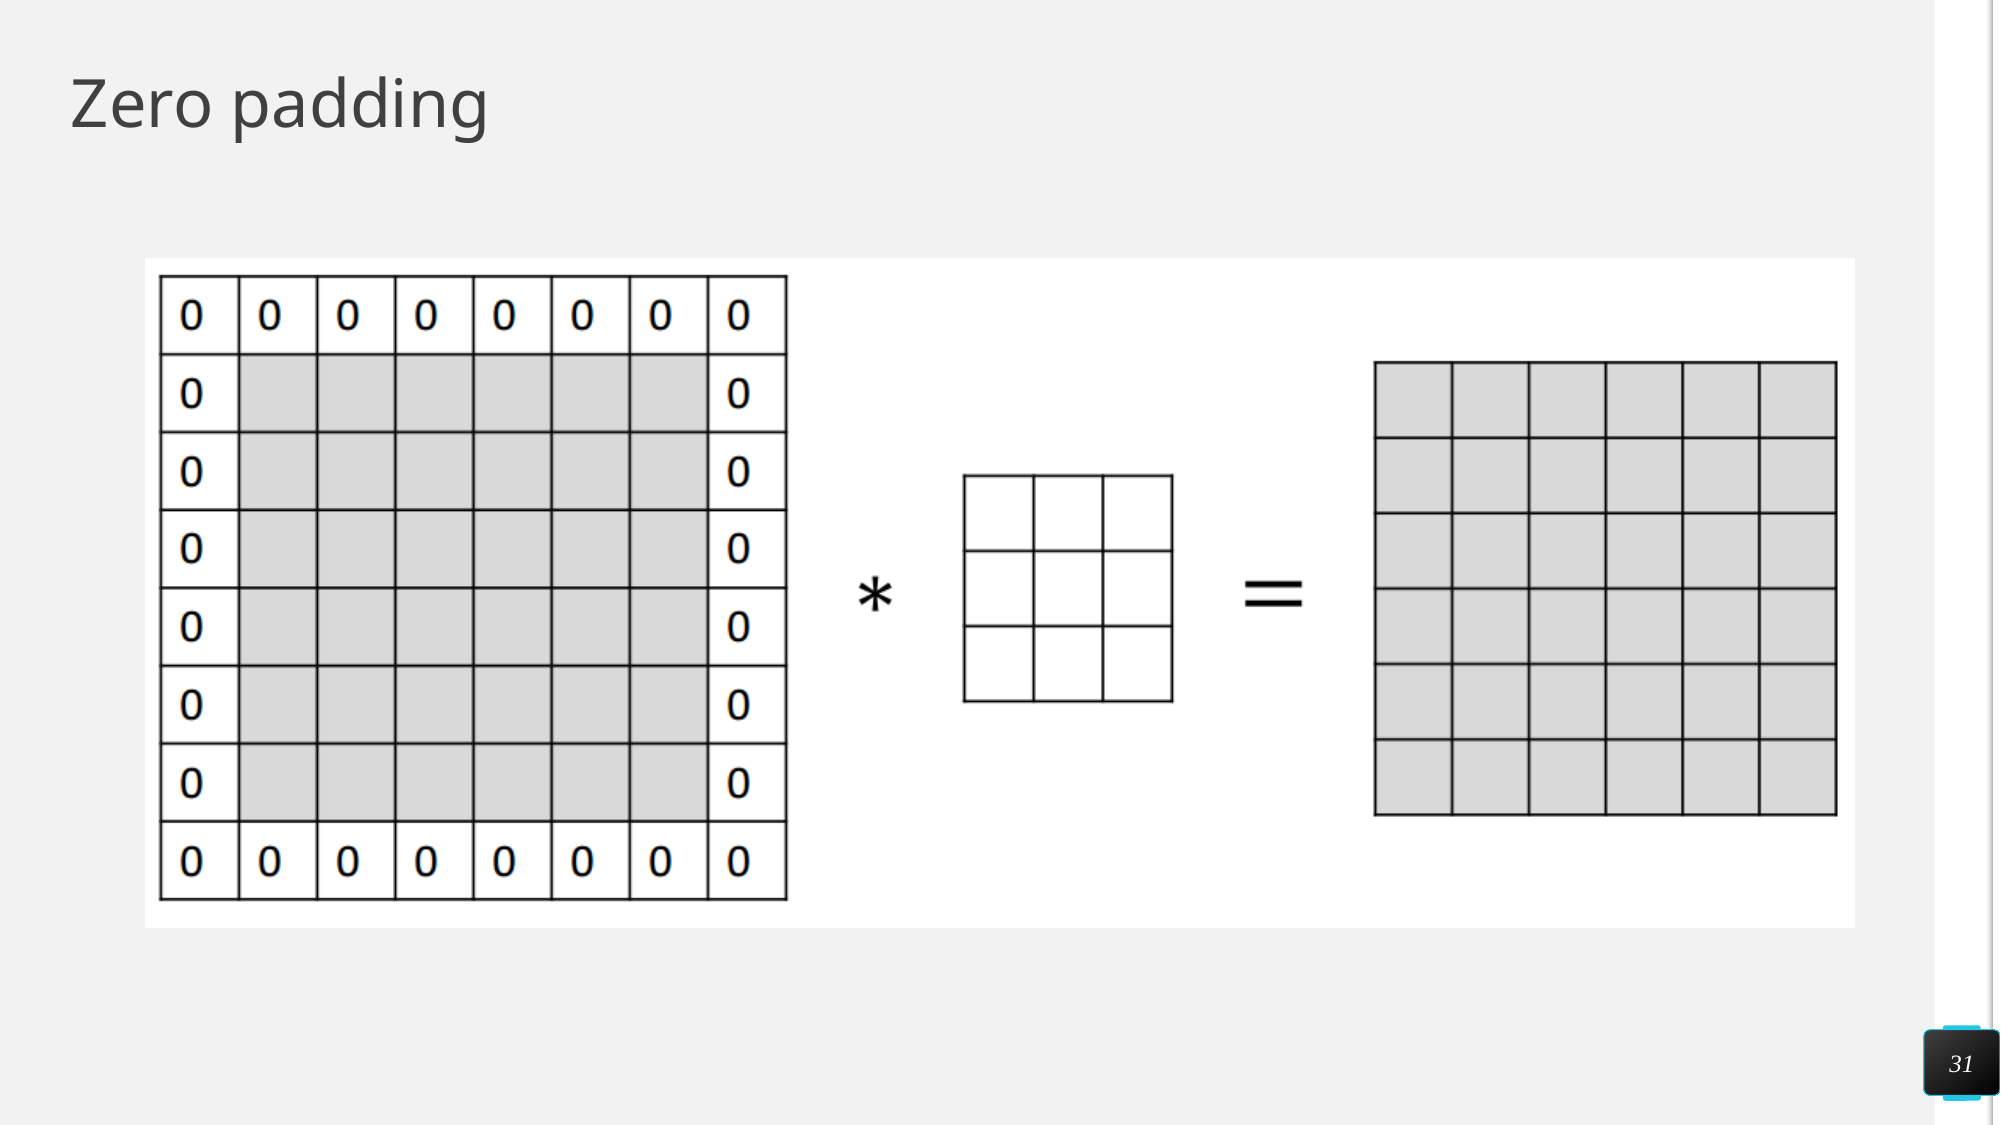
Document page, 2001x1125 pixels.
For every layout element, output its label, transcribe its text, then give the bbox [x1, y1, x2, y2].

slide_number 31 [1923, 1029, 2000, 1096]
title Zero padding [70, 70, 1930, 142]
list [145, 258, 1855, 928]
